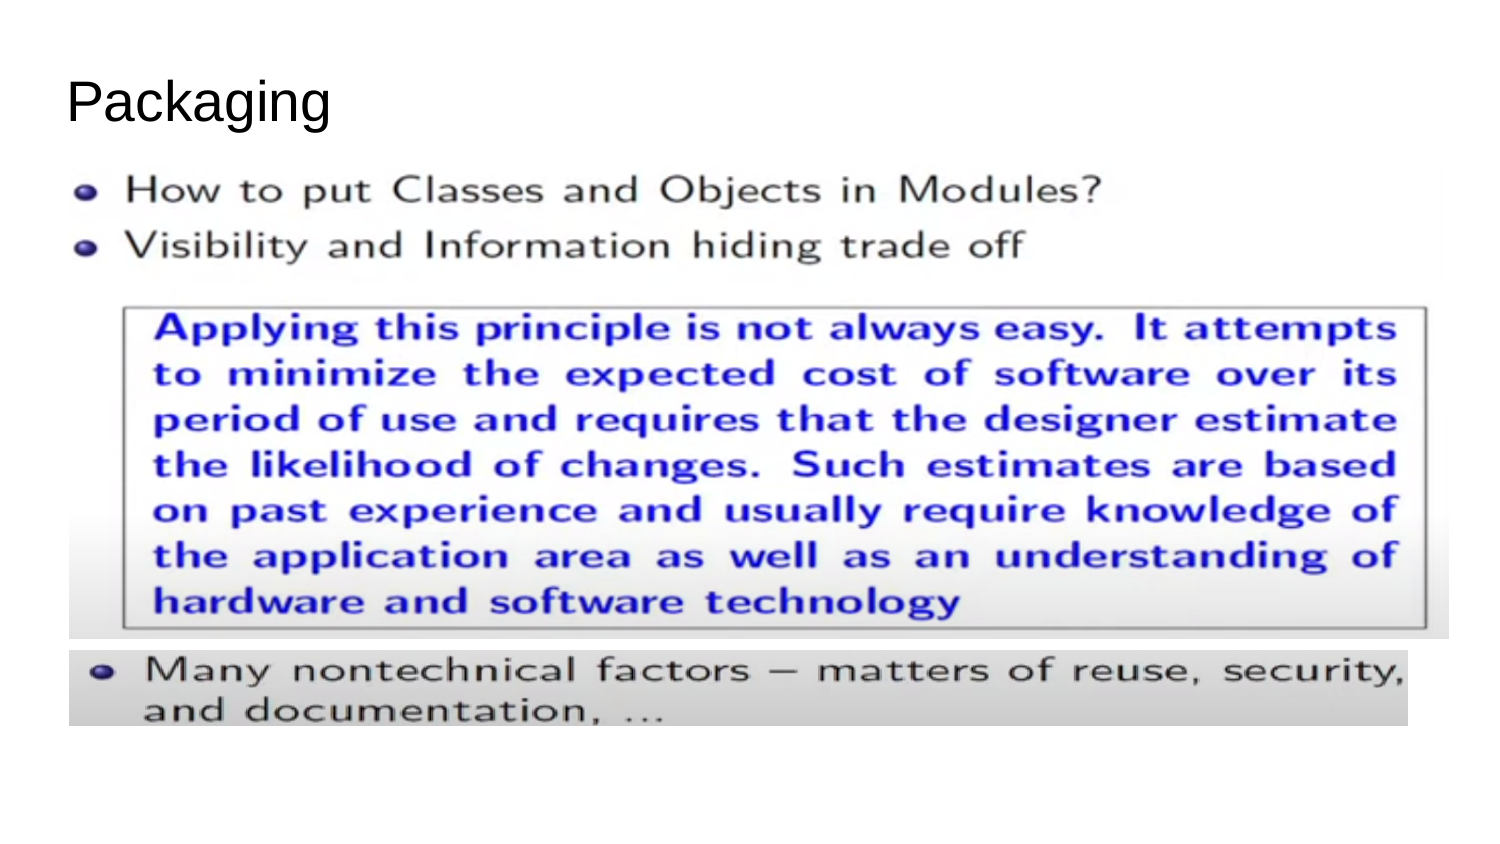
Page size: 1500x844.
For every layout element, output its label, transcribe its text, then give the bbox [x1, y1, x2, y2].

title Packaging [51, 54, 1449, 149]
picture [69, 163, 1450, 639]
picture [69, 650, 1408, 727]
